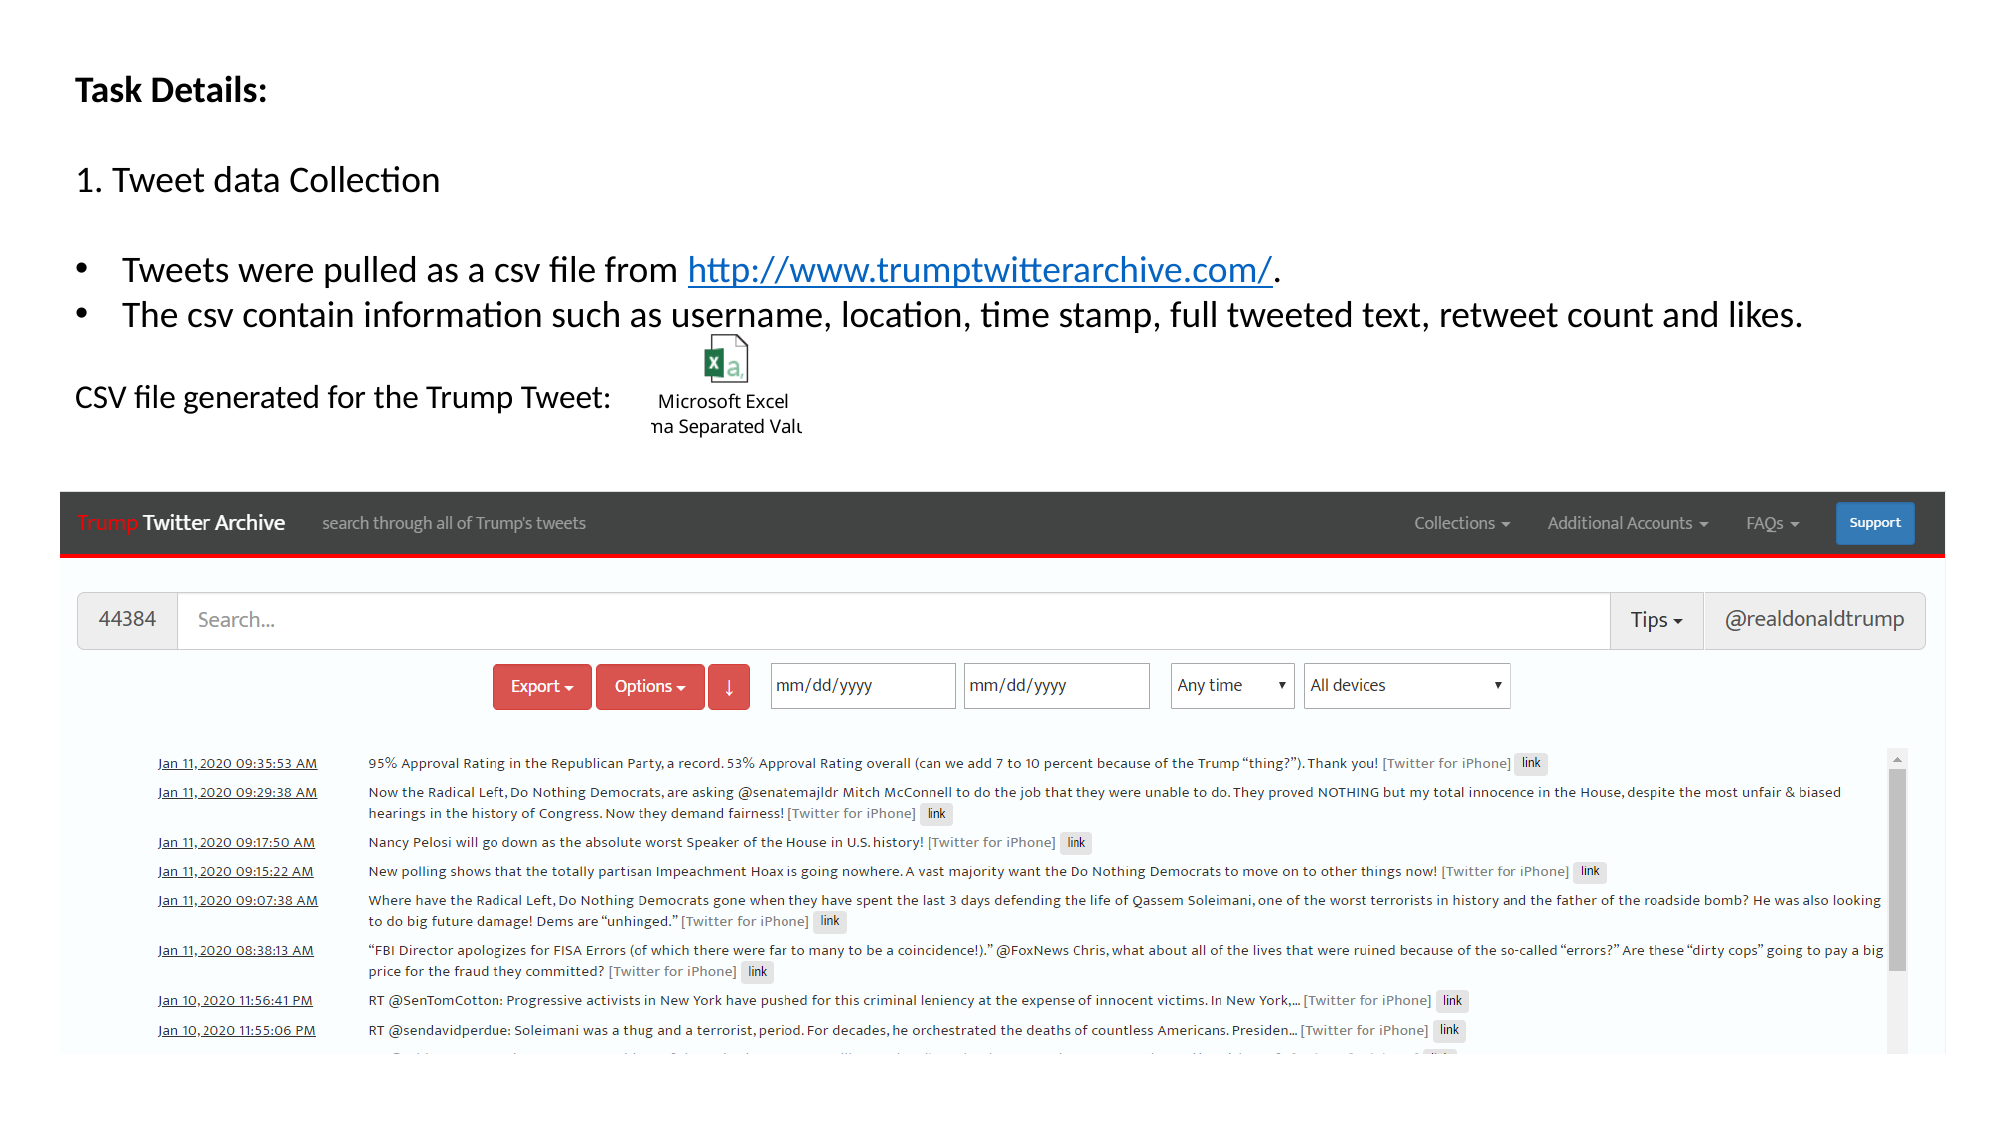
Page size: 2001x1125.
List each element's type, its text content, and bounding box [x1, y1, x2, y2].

picture [60, 491, 1946, 1054]
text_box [650, 333, 801, 464]
text_box Task Details: 1. Tweet data Collection Tweets were pulled as a csv file from http://www.trumptwitterarchive.com/. The csv contain information such as username, location, time stamp, full tweeted text, retweet count and likes. CSV file generated for the Trump Tweet: [60, 57, 1922, 463]
